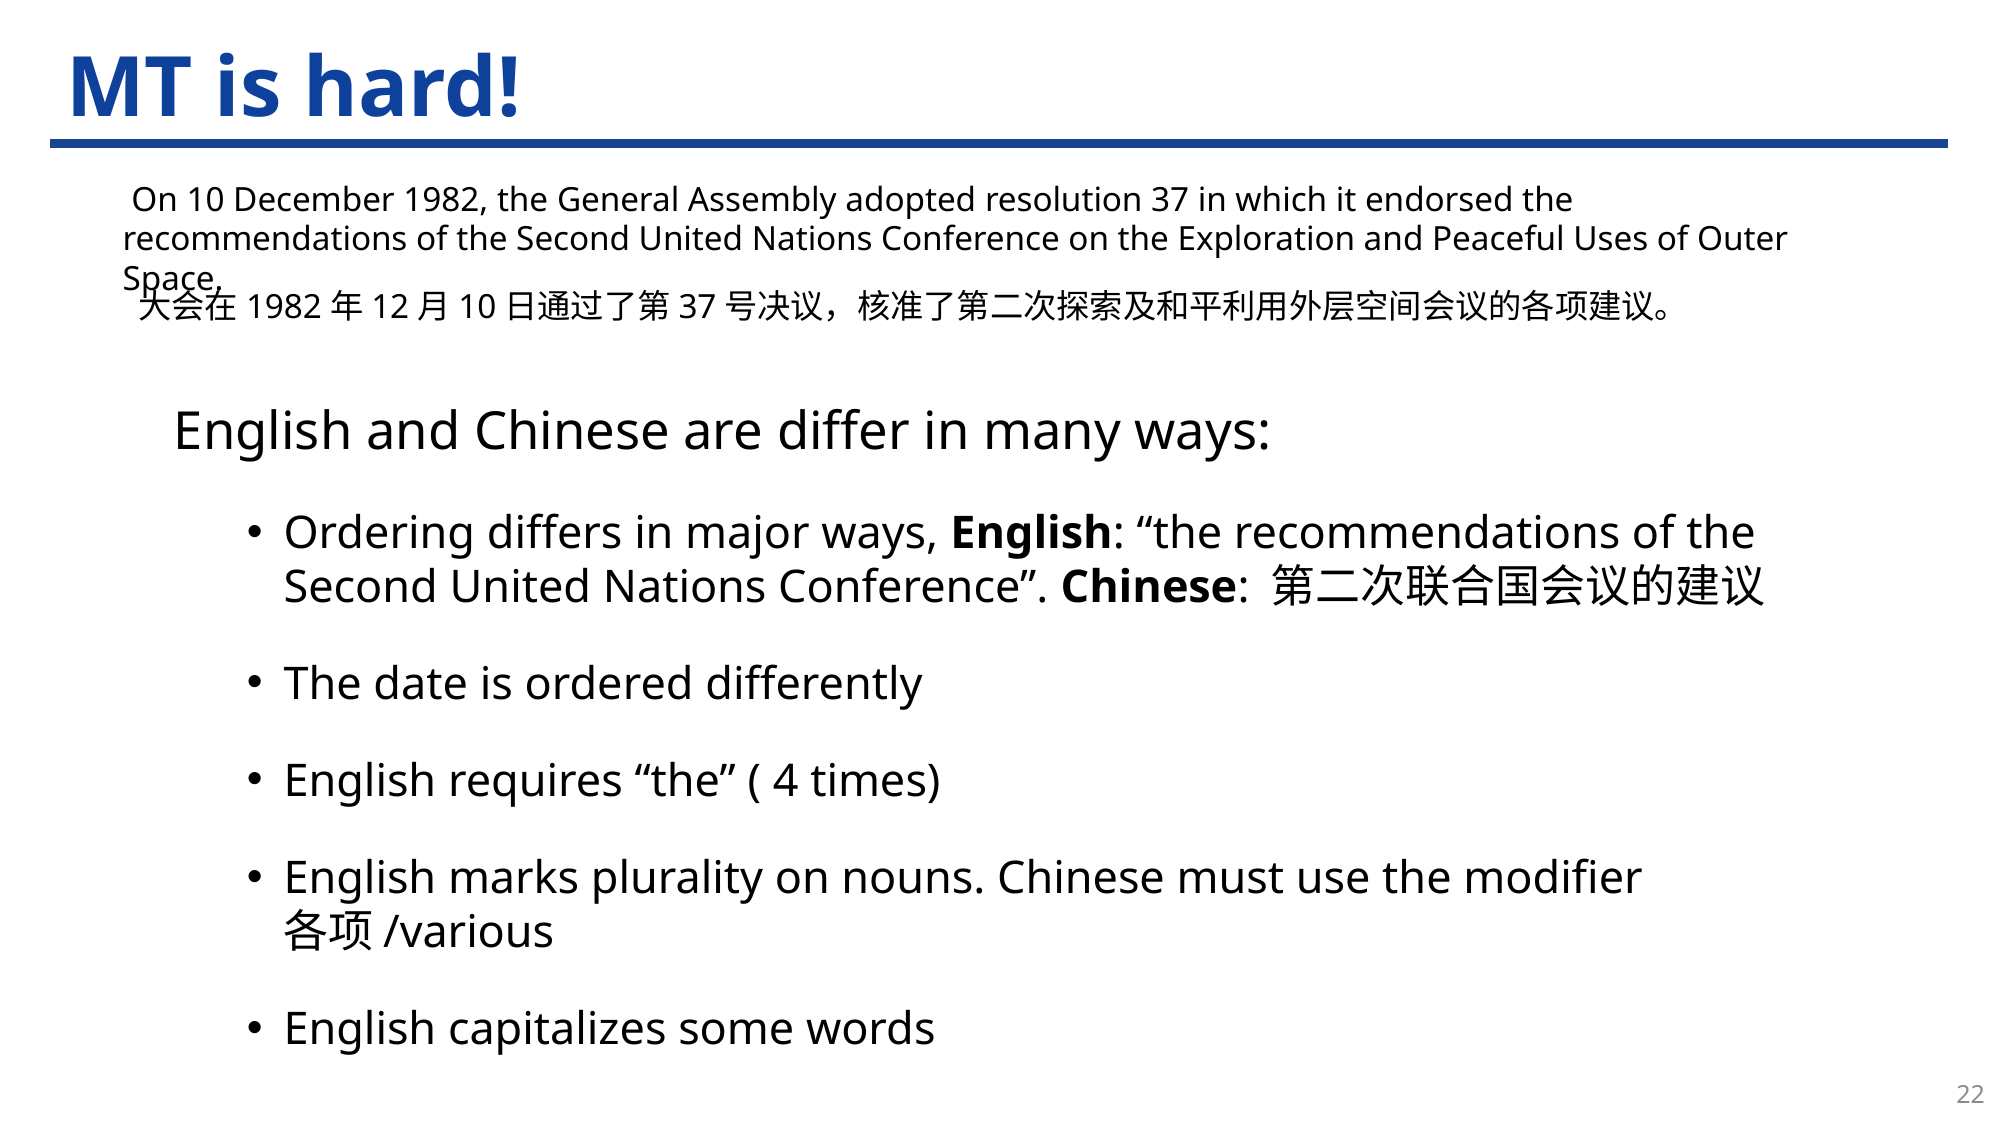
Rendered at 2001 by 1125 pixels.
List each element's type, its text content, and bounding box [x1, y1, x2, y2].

list English and Chinese are differ in many ways: Ordering differs in major ways, English: “the recommendations of the Second United Nations Conference”. Chinese: 第二次联合国会议的建议 The date is ordered differently English requires “the” ( 4 times) English marks plurality on nouns. Chinese must use the modifier 各项/various English capitalizes some words [159, 389, 1900, 1066]
title MT is hard! [51, 39, 1947, 140]
slide_number 22 [1899, 1065, 2000, 1125]
